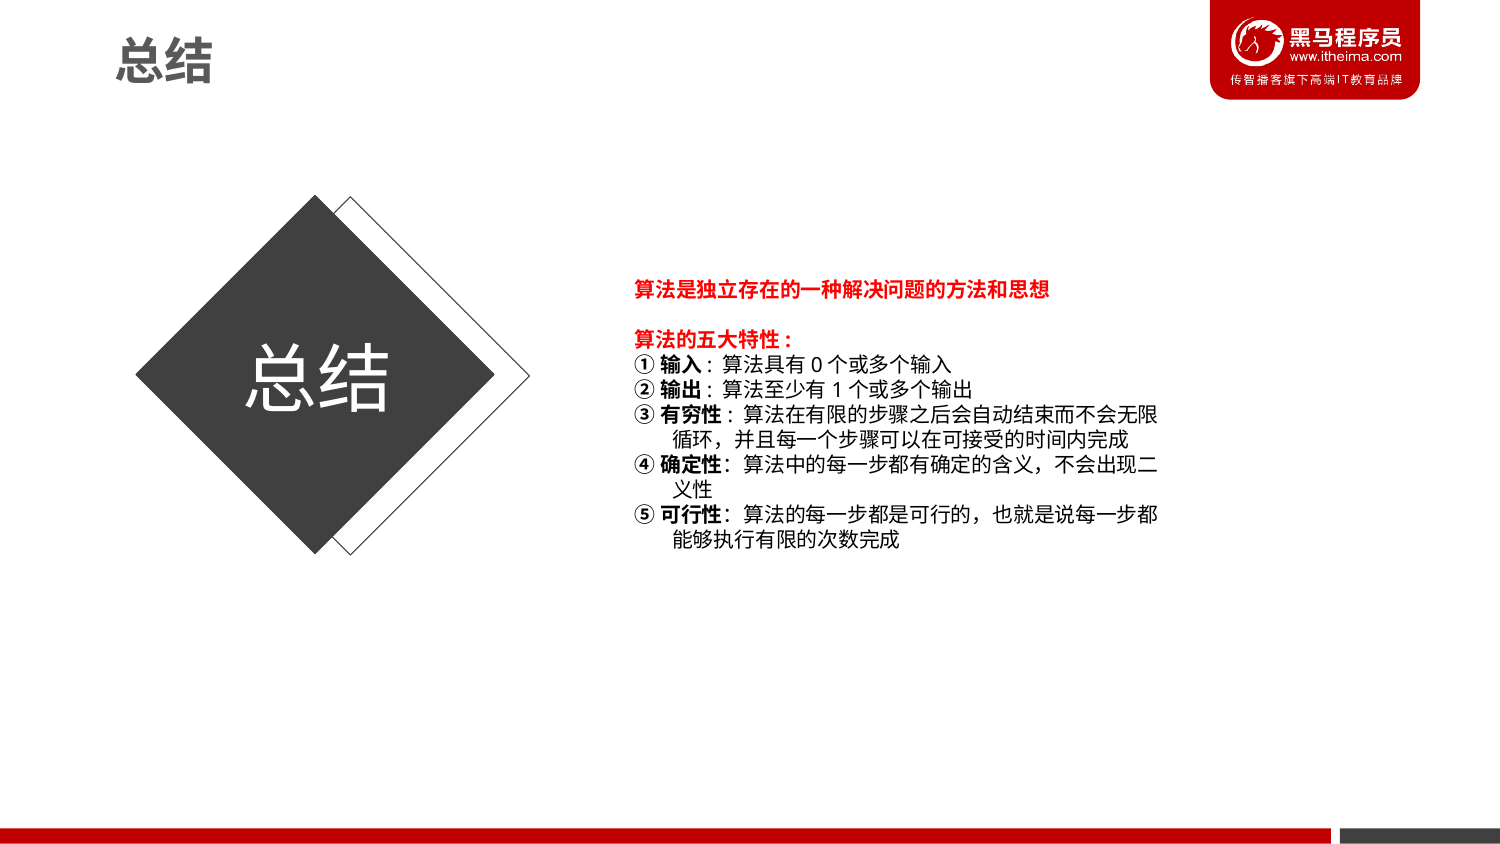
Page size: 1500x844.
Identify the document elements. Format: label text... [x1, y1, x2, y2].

text_box [192, 193, 438, 315]
text_box [332, 449, 460, 558]
text_box [334, 194, 472, 315]
text_box [207, 449, 423, 556]
text_box 总结 [103, 0, 750, 130]
text_box 算法是独立存在的一种解决问题的方法和思想 算法的五大特性: ①输入: 算法具有0个或多个输入 ②输出: 算法至少有1个或多个输出 ③有穷性: 算法在有限的步骤之后会自动结束而不会无限循环，并且每一个步骤可以在可接受的时间内完成 ④确定性：算法中的每一步都有确定的含义，不会出现二义性 ⑤可行性：算法的每一步都是可行的，也就是说每一步都能够执行有限的次数完成 [620, 269, 1187, 584]
text_box 总结 [3, 315, 620, 449]
picture [1212, 8, 1421, 94]
